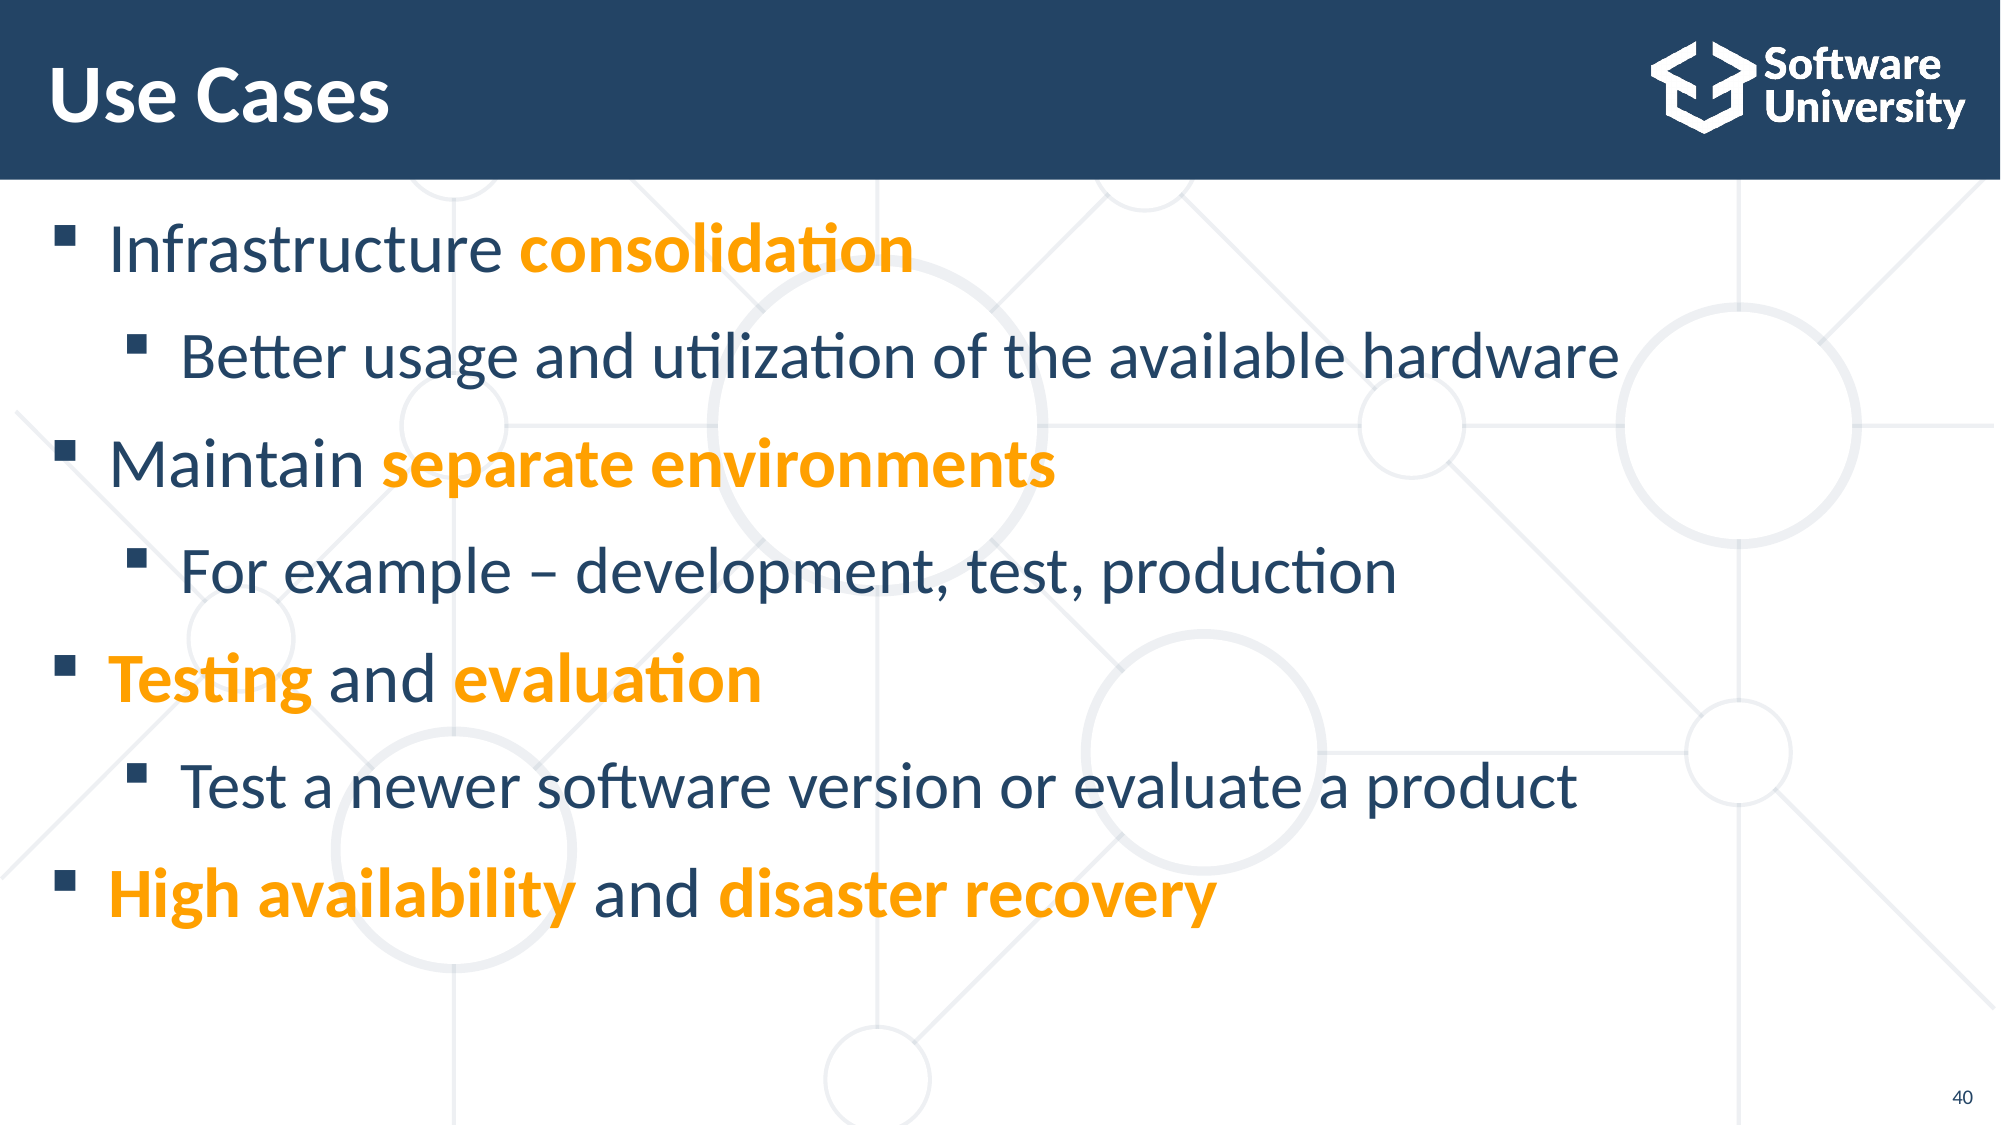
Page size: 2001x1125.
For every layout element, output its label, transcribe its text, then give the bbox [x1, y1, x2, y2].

slide_number 40 [1927, 1067, 1989, 1117]
list Infrastructure consolidation Better usage and utilization of the available hardware Maintain separate environments For example – development, test, production Testing and evaluation Test a newer software version or evaluate a product High availability and disaster recovery [31, 196, 1970, 1104]
title Use Cases [31, 16, 1625, 162]
picture [1651, 41, 1966, 134]
